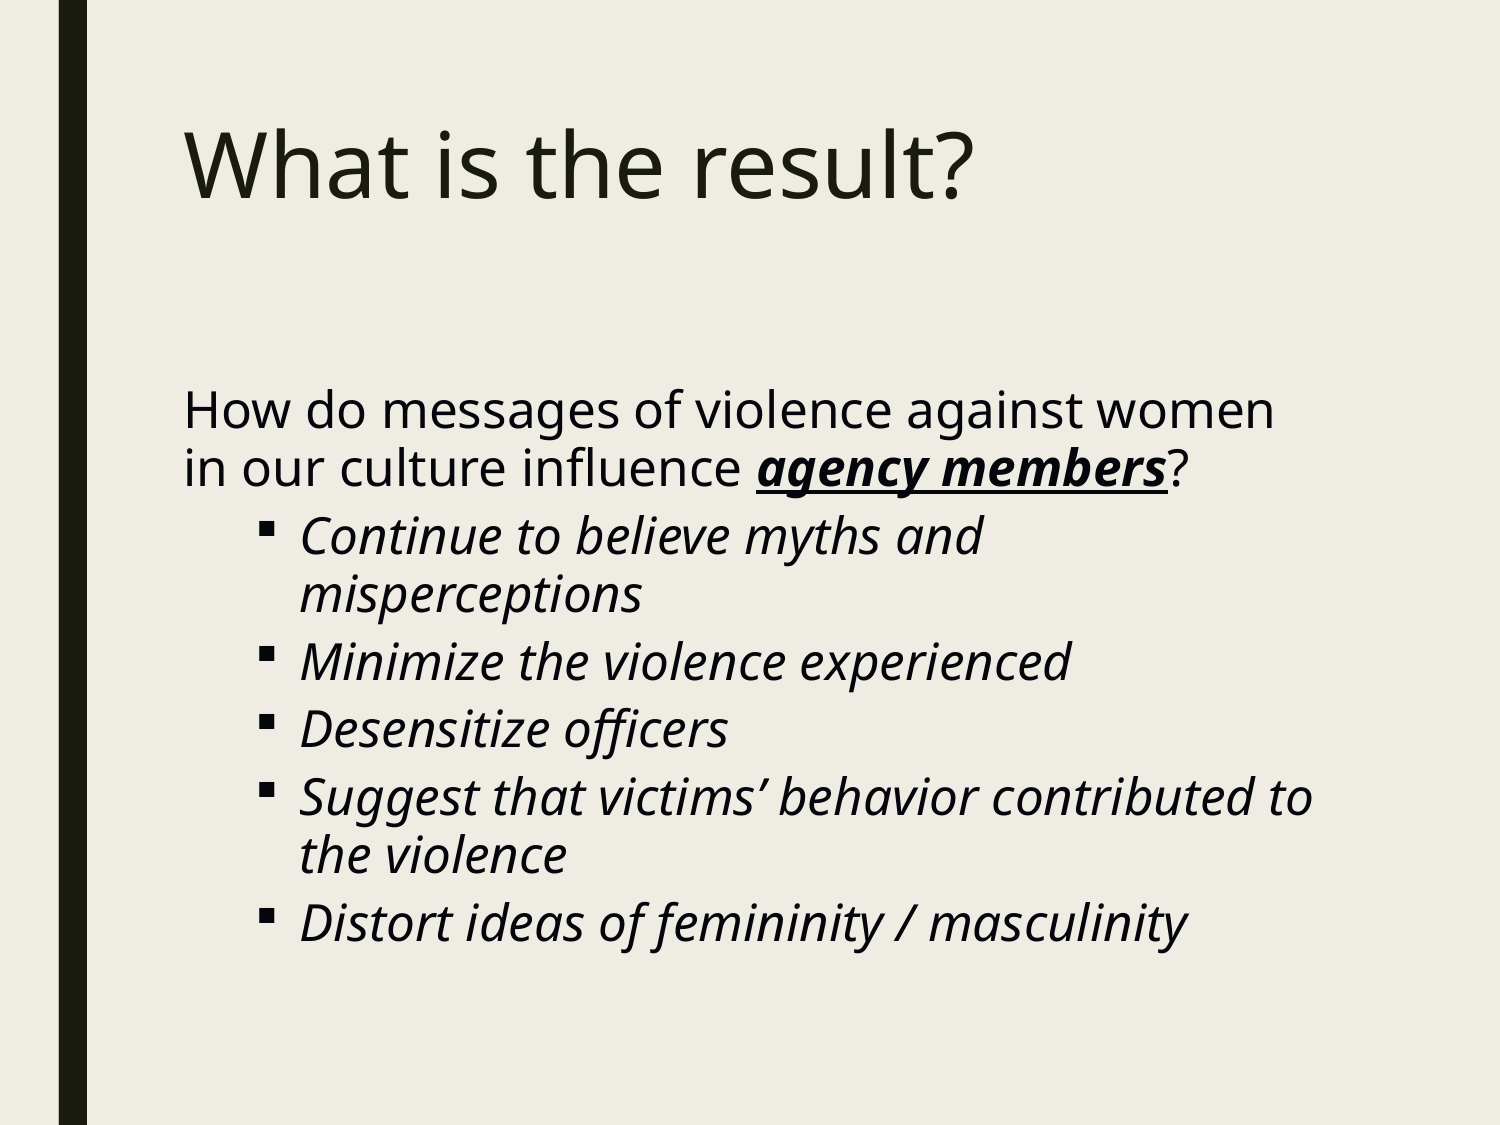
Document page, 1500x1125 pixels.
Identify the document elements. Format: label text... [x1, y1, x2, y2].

list How do messages of violence against women in our culture influence agency members? Continue to believe myths and misperceptions Minimize the violence experienced Desensitize officers Suggest that victims’ behavior contributed to the violence Distort ideas of femininity / masculinity [168, 375, 1351, 963]
title What is the result? [168, 112, 1351, 357]
